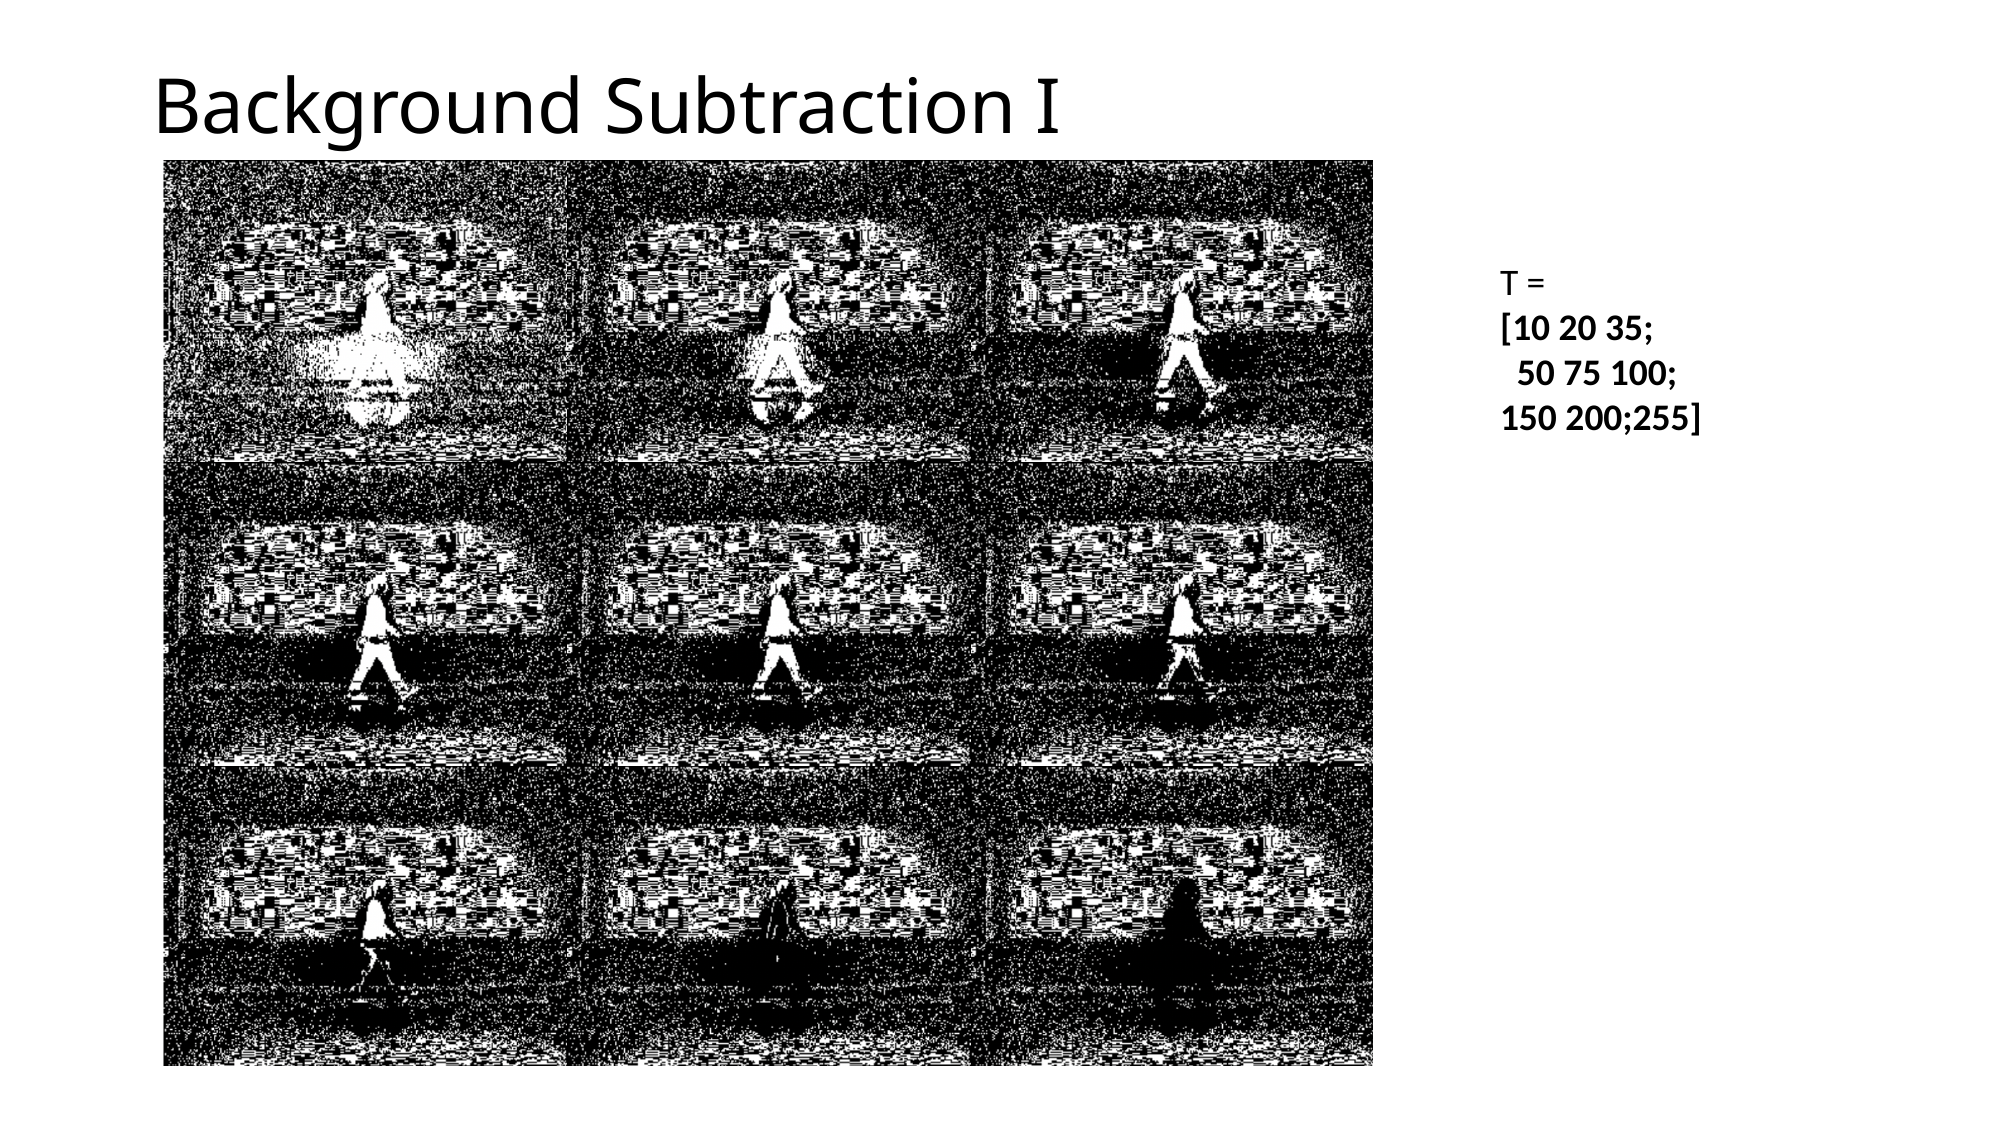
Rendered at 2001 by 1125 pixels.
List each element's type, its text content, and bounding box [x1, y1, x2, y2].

text_box T = [10 20 35; 50 75 100; 150 200;255] [1485, 250, 1761, 446]
title Background Subtraction I [137, 59, 1863, 158]
picture [162, 159, 1373, 1066]
